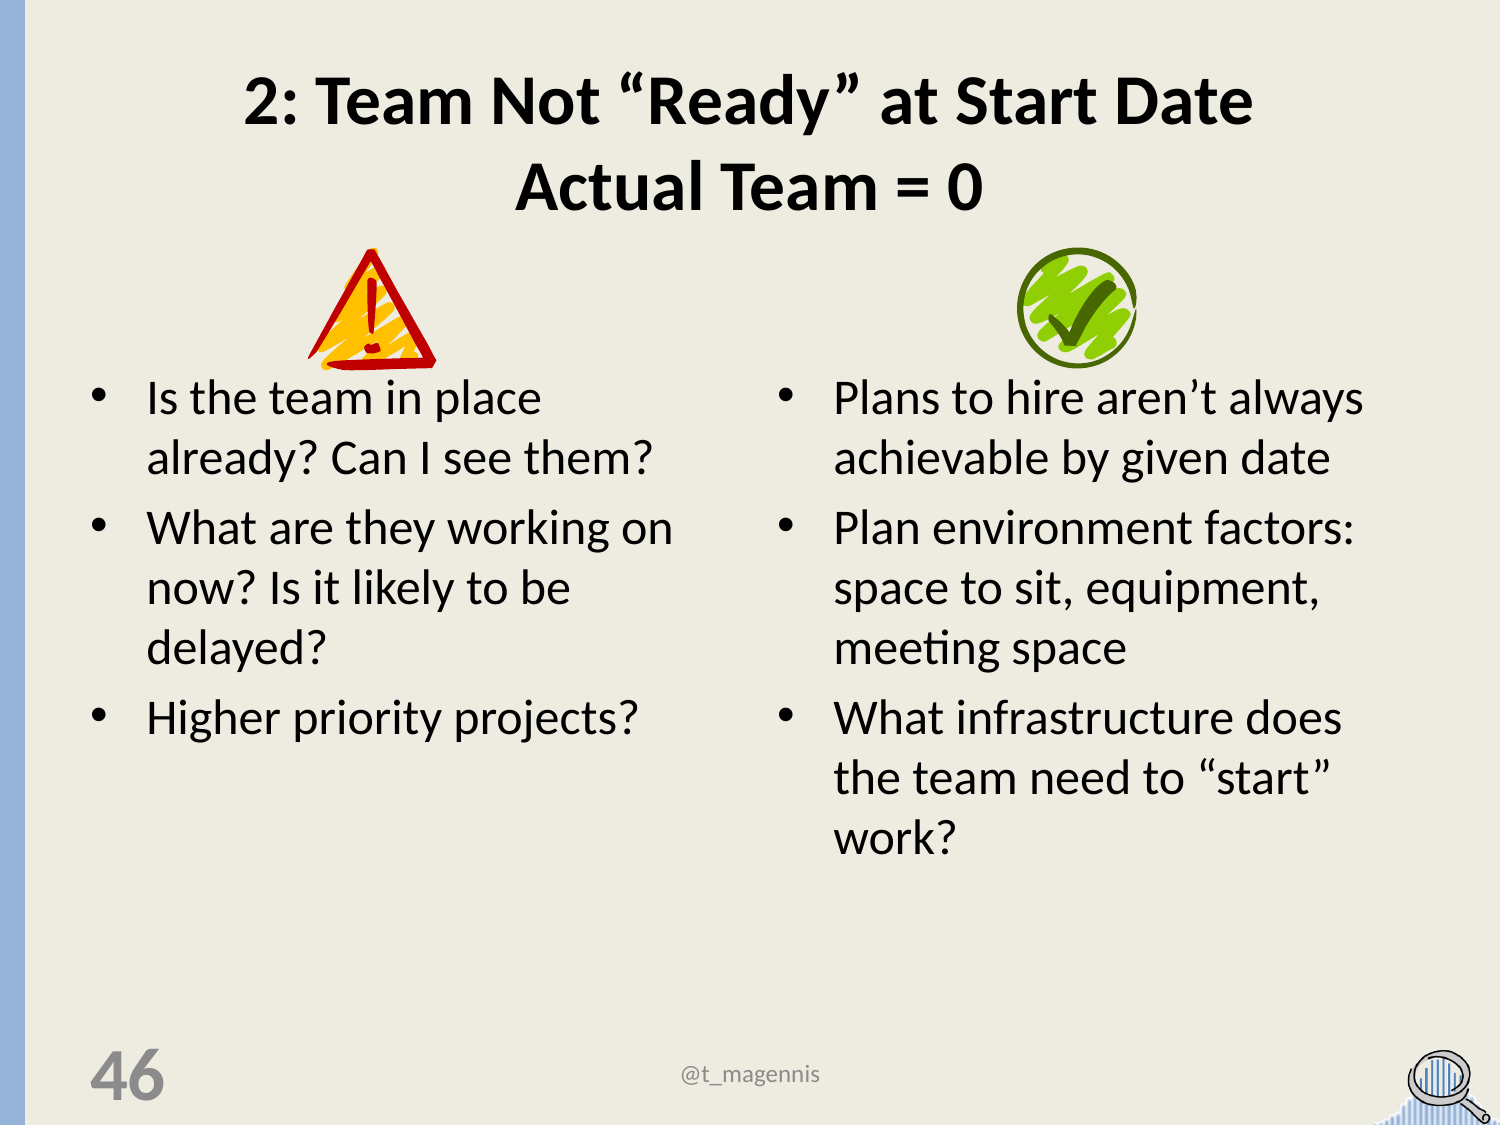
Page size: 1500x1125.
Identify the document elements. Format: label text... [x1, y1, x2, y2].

slide_number 46 [75, 1040, 425, 1100]
title 2: Team Not “Ready” at Start Date Actual Team = 0 [75, 45, 1425, 233]
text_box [303, 246, 438, 376]
list Is the team in place already? Can I see them? What are they working on now? Is it likely to be delayed? Higher priority projects? [75, 356, 738, 1005]
list Plans to hire aren’t always achievable by given date Plan environment factors: space to sit, equipment, meeting space What infrastructure does the team need to “start” work? [761, 356, 1425, 1005]
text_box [1014, 244, 1138, 372]
footer @t_magennis [512, 1042, 988, 1103]
picture [1374, 1046, 1500, 1125]
